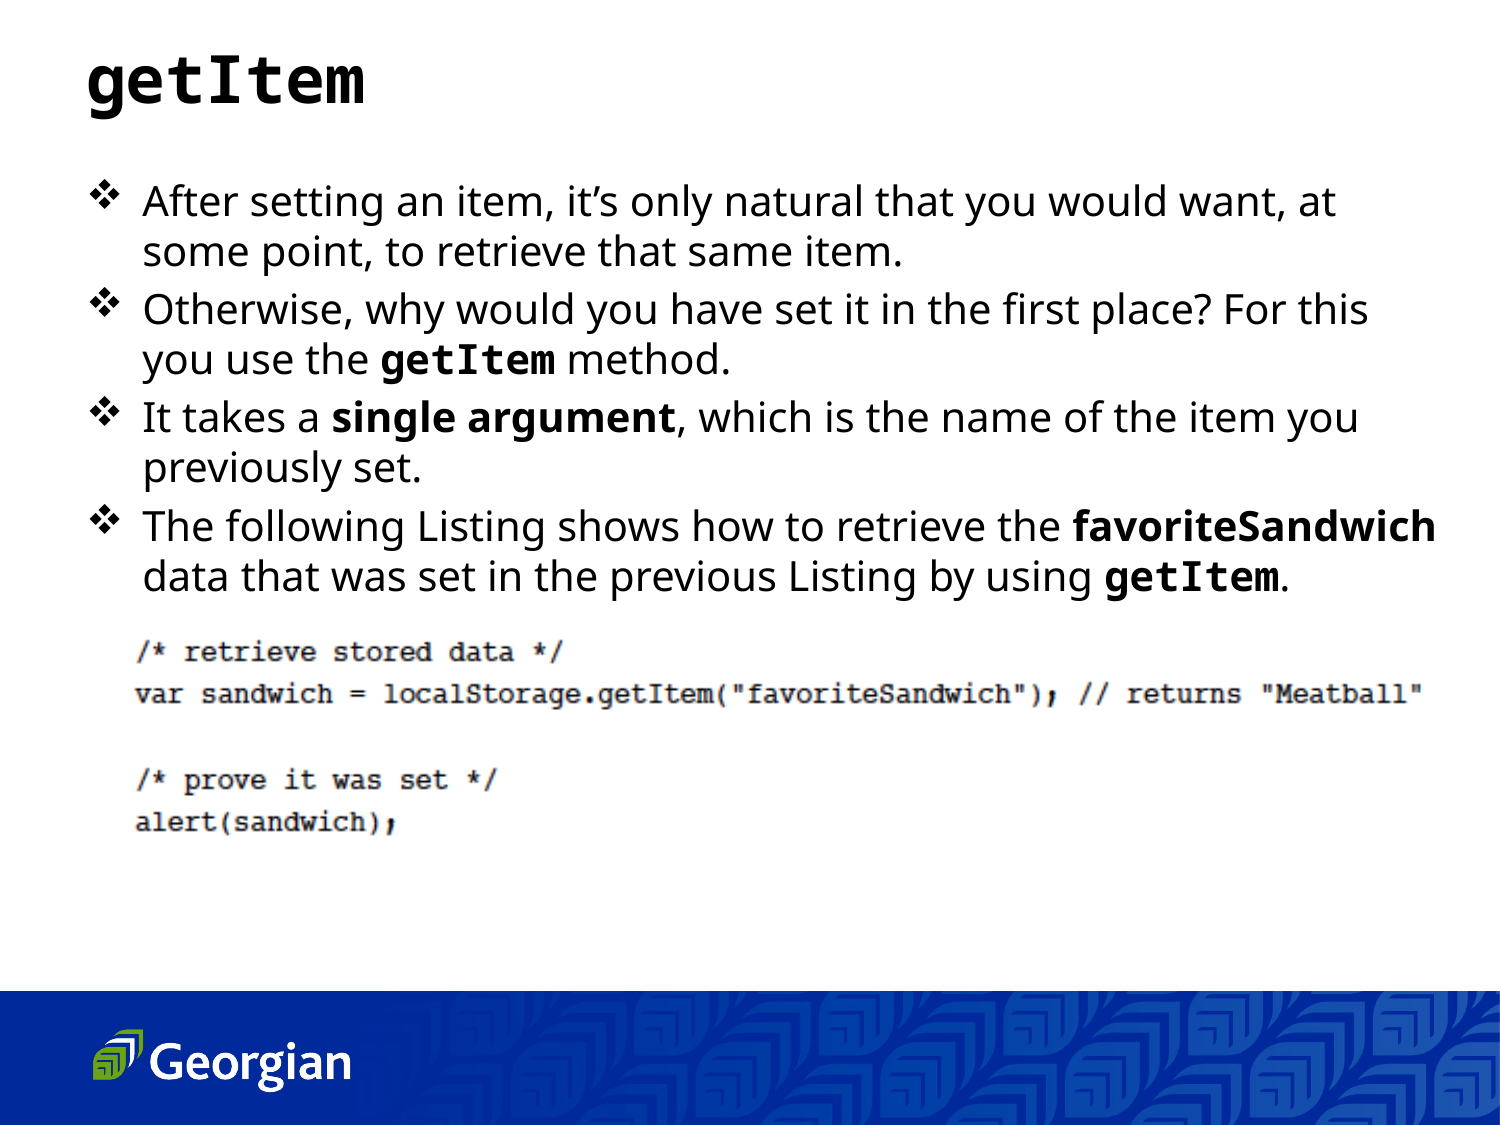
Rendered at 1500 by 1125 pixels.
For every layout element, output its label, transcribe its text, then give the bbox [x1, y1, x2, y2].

list getItem [71, 22, 1457, 146]
picture [0, 991, 1500, 1125]
list After setting an item, it’s only natural that you would want, at some point, to retrieve that same item. Otherwise, why would you have set it in the first place? For this you use the getItem method. It takes a single argument, which is the name of the item you previously set. The following Listing shows how to retrieve the favoriteSandwich data that was set in the previous Listing by using getItem. [71, 166, 1457, 613]
picture [124, 628, 1449, 842]
